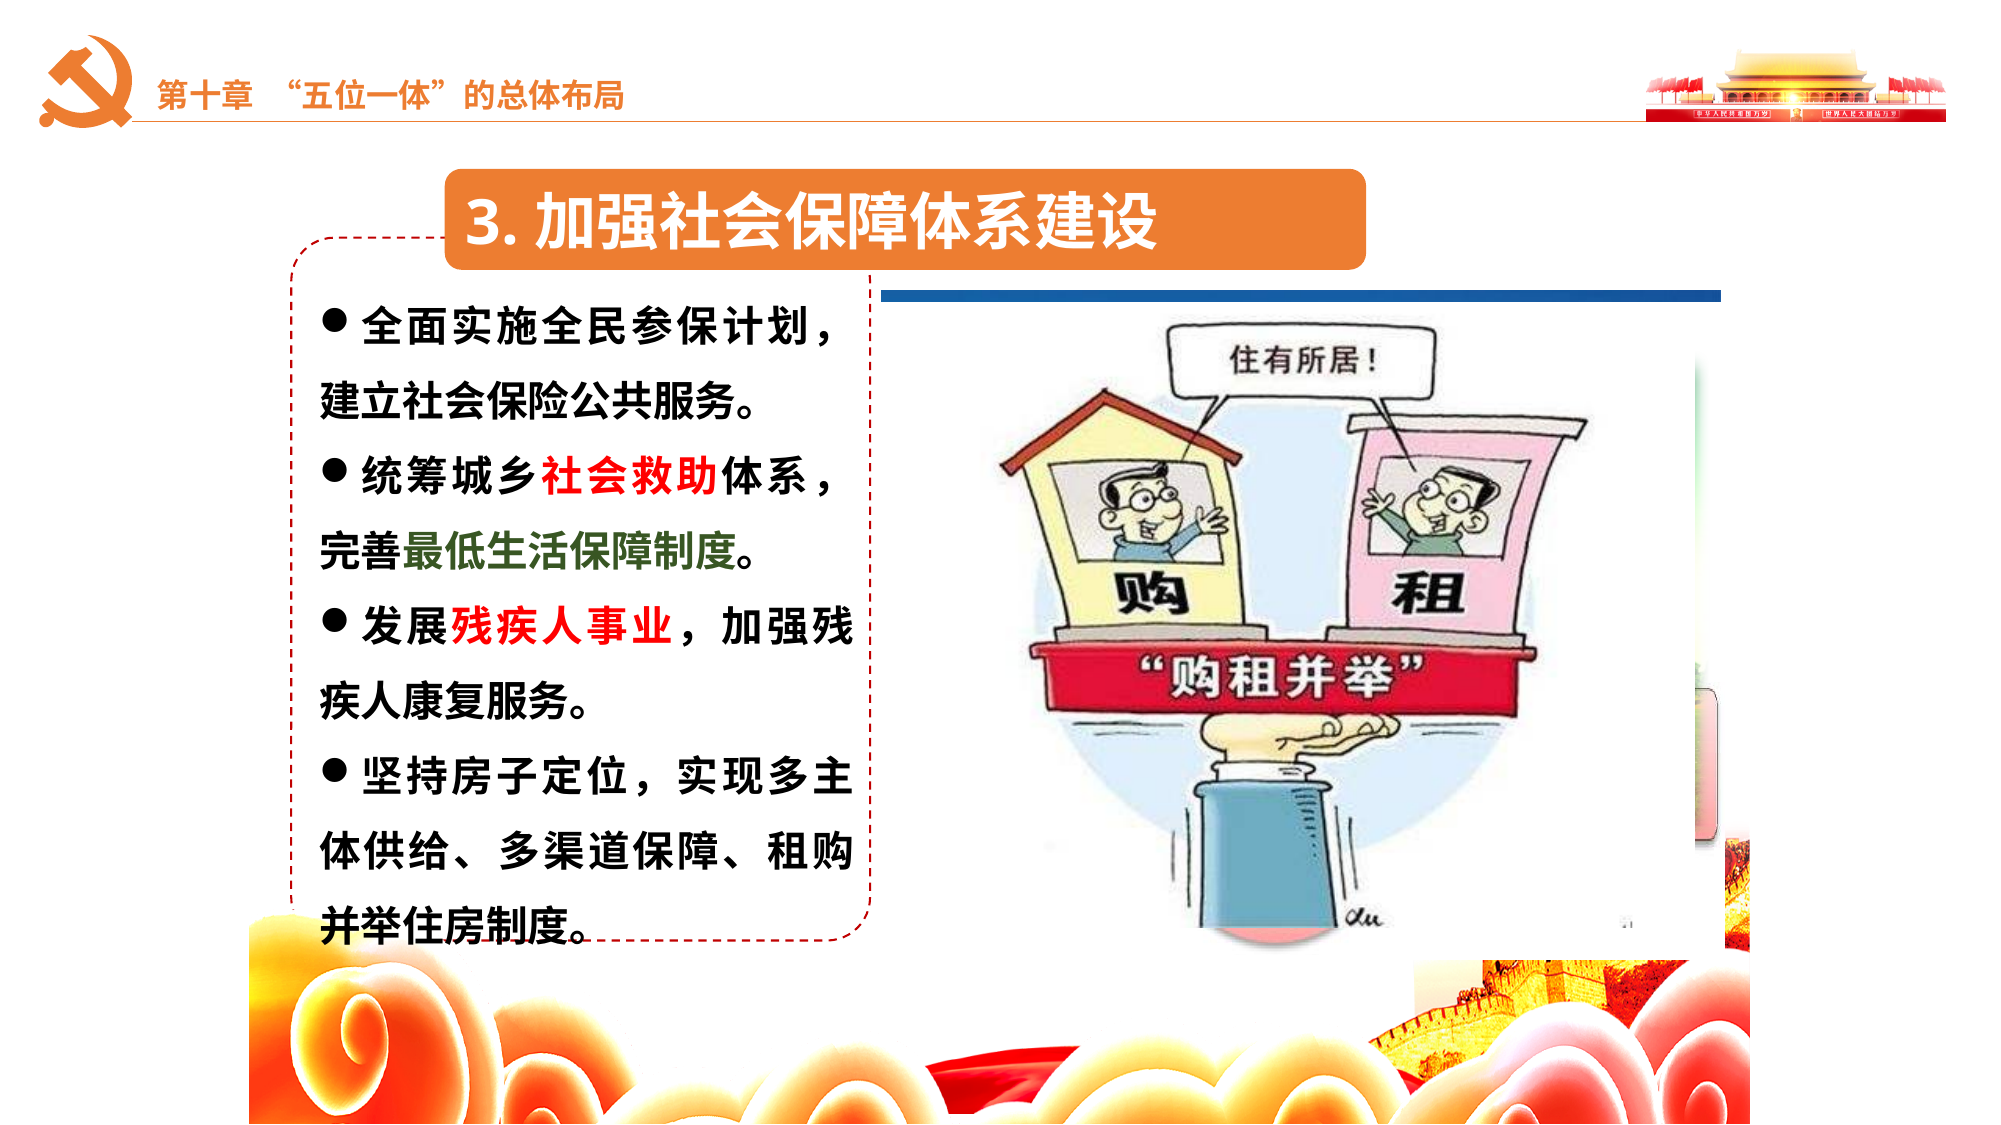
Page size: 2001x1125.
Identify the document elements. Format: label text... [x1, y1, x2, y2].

picture [1646, 41, 1946, 122]
picture [249, 290, 1750, 1124]
text_box [290, 236, 451, 898]
text_box 3.加强社会保障体系建设 [444, 168, 1367, 270]
text_box 全面实施全民参保计划，建立社会保险公共服务。 统筹城乡社会救助体系，完善最低生活保障制度。 发展残疾人事业，加强残疾人康复服务。 坚持房子定位，实现多主体供给、多渠道保障、租购并举住房制度。 [303, 267, 871, 898]
